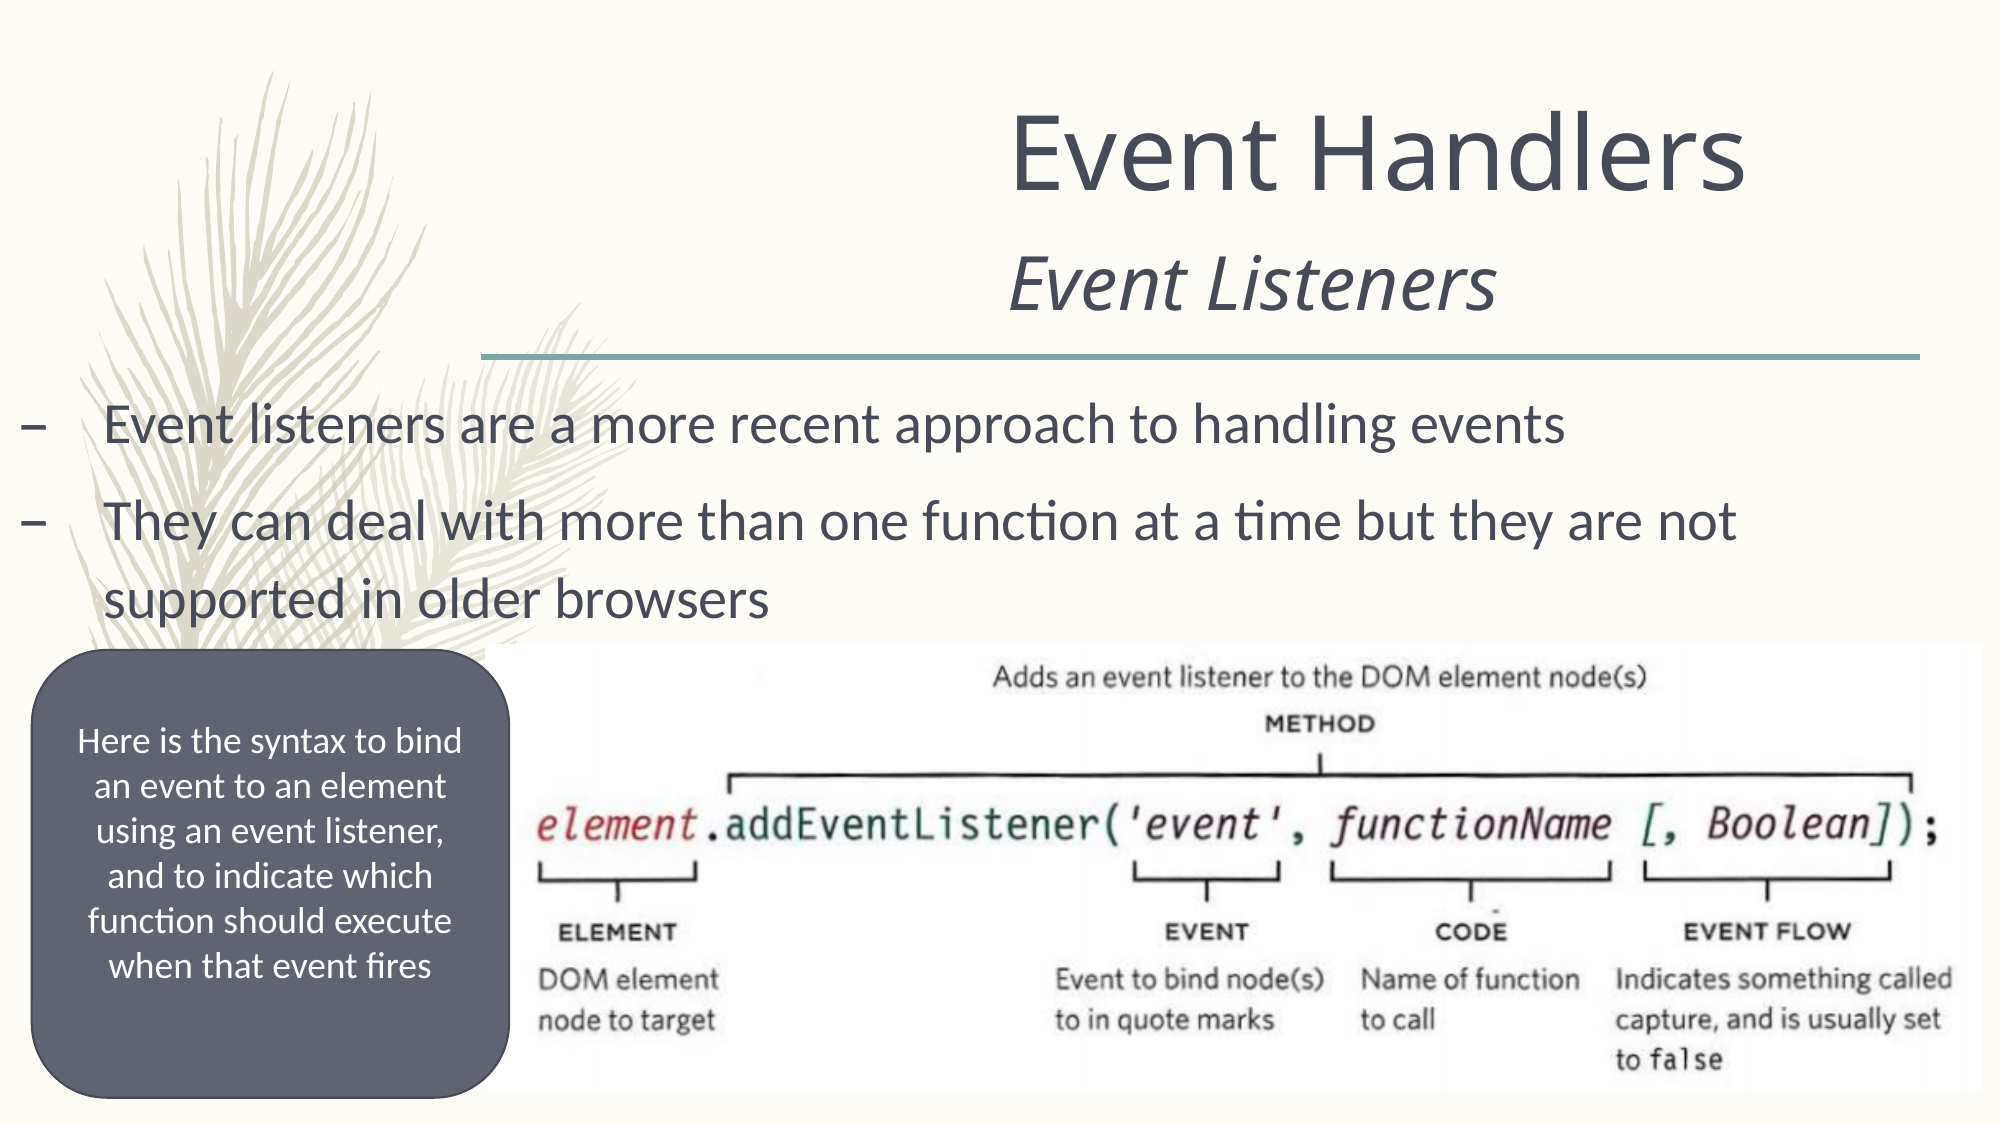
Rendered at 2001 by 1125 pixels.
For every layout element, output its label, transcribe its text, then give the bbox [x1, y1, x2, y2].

text_box Here is the syntax to bind an event to an element using an event listener, and to indicate which function should execute when that event fires [30, 648, 484, 1099]
picture [484, 644, 1982, 1092]
title Event Handlers Event Listeners [692, 84, 1912, 370]
list Event listeners are a more recent approach to handling events They can deal with more than one function at a time but they are not supported in older browsers [4, 370, 2000, 662]
